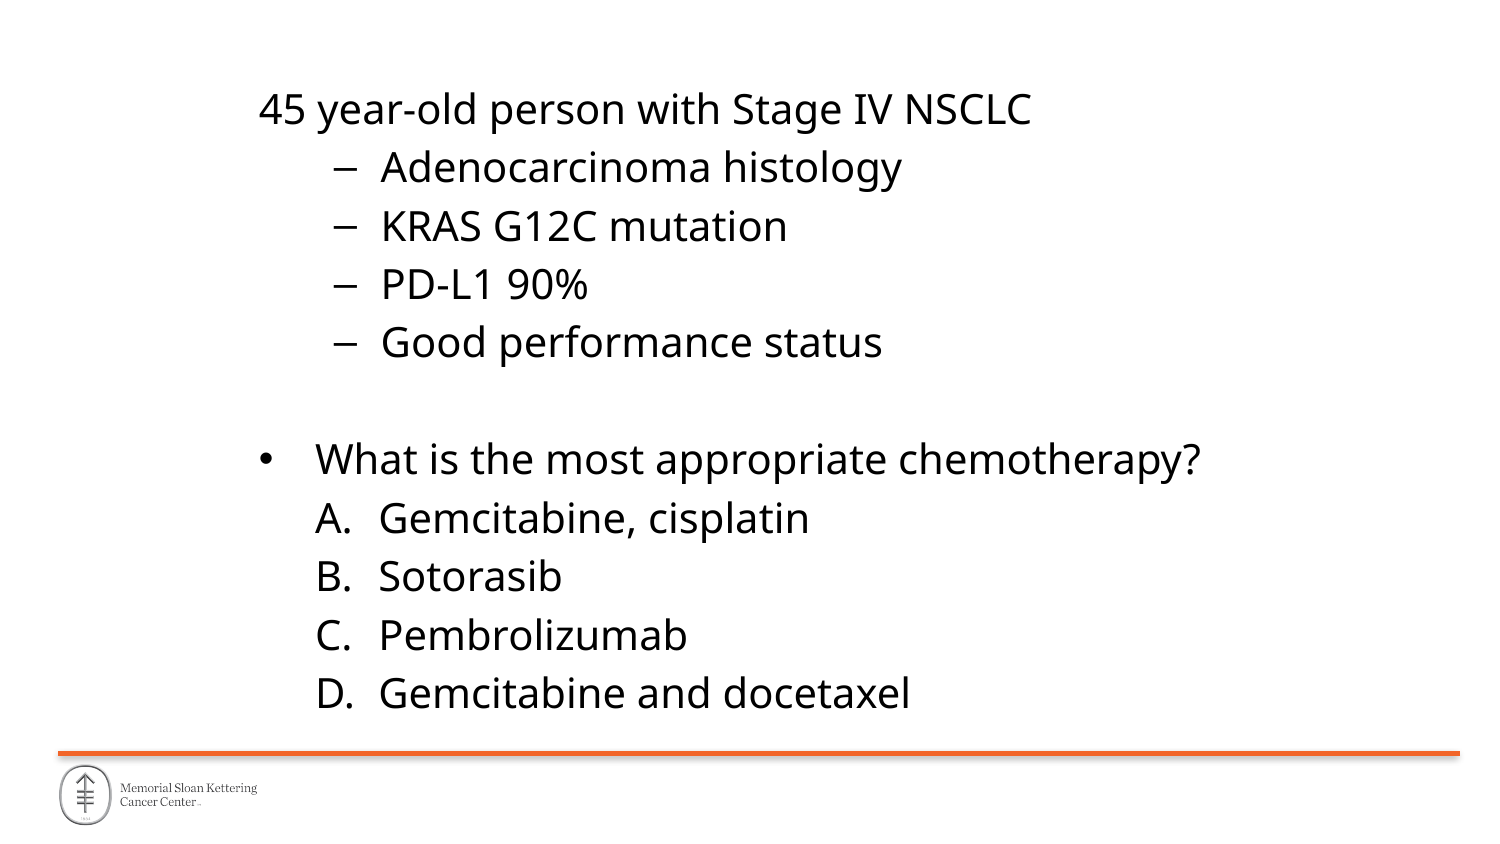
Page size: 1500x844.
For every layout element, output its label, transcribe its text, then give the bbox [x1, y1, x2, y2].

list 45 year-old person with Stage IV NSCLC Adenocarcinoma histology KRAS G12C mutation PD-L1 90% Good performance status What is the most appropriate chemotherapy? Gemcitabine, cisplatin Sotorasib Pembrolizumab Gemcitabine and docetaxel [243, 75, 1257, 754]
picture [58, 763, 258, 826]
